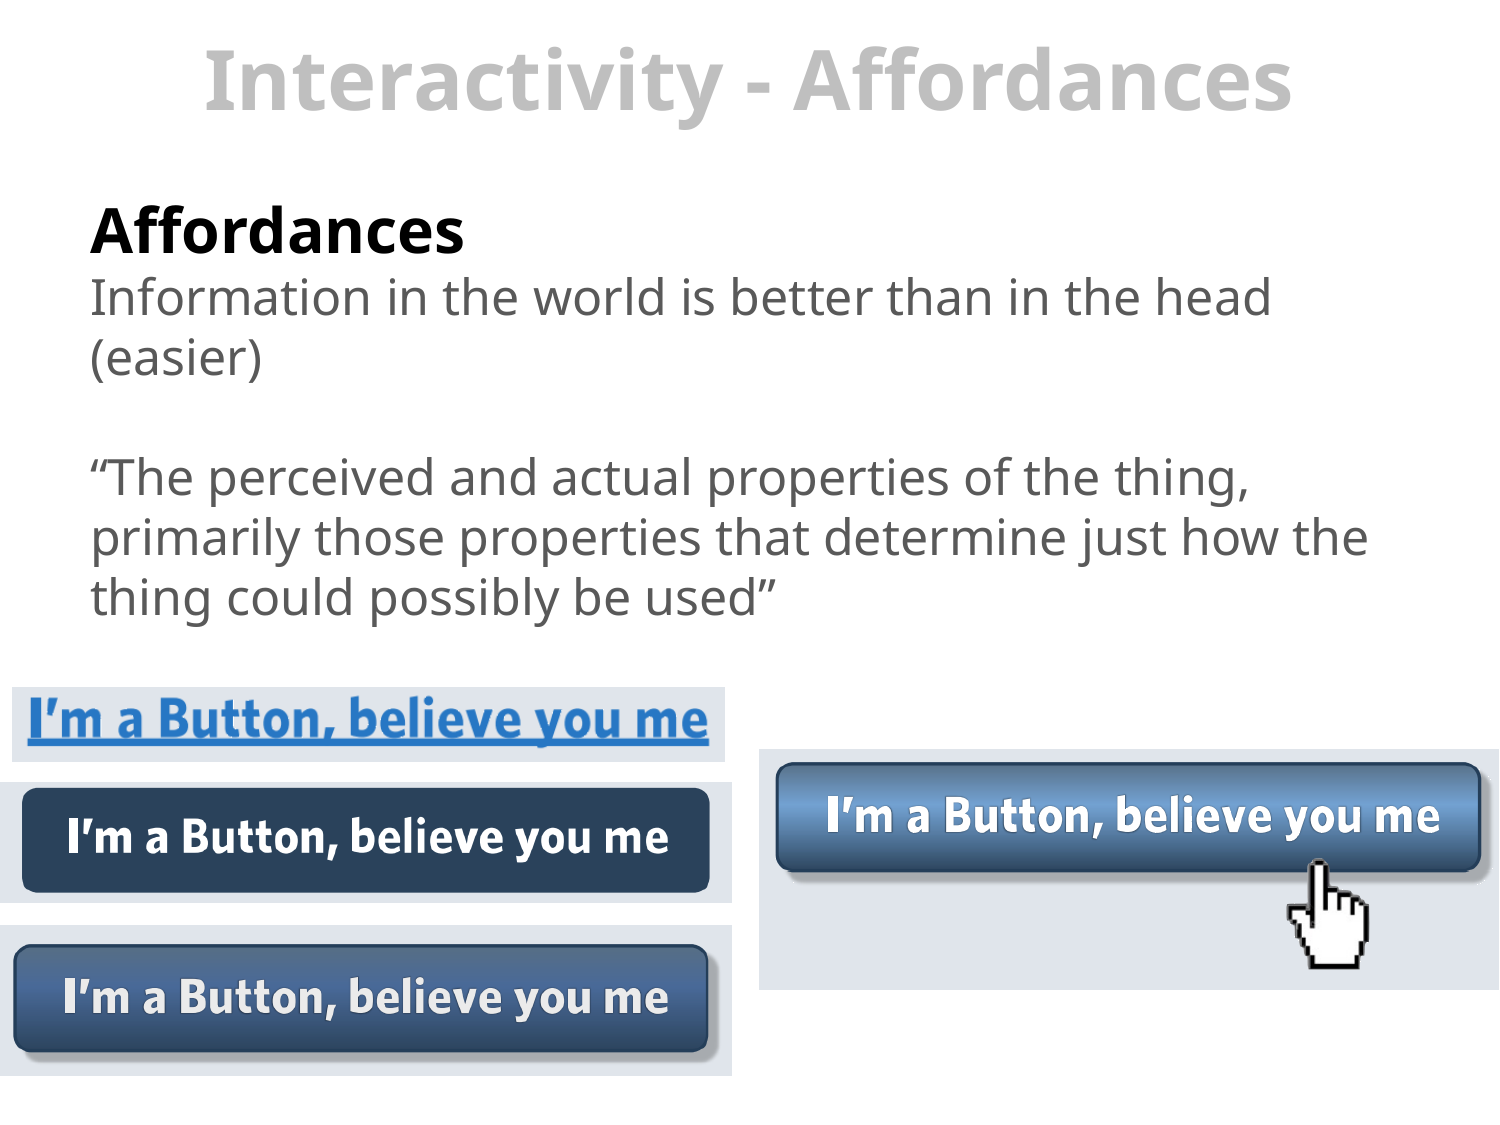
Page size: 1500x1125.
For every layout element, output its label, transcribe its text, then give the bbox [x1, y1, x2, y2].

picture [0, 782, 732, 903]
title Interactivity - Affordances [75, 15, 1425, 138]
picture [0, 925, 732, 1077]
picture [759, 749, 1499, 990]
picture [12, 687, 726, 762]
list Affordances Information in the world is better than in the head (easier) “The perceived and actual properties of the thing, primarily those properties that determine just how the thing could possibly be used” [75, 183, 1425, 963]
